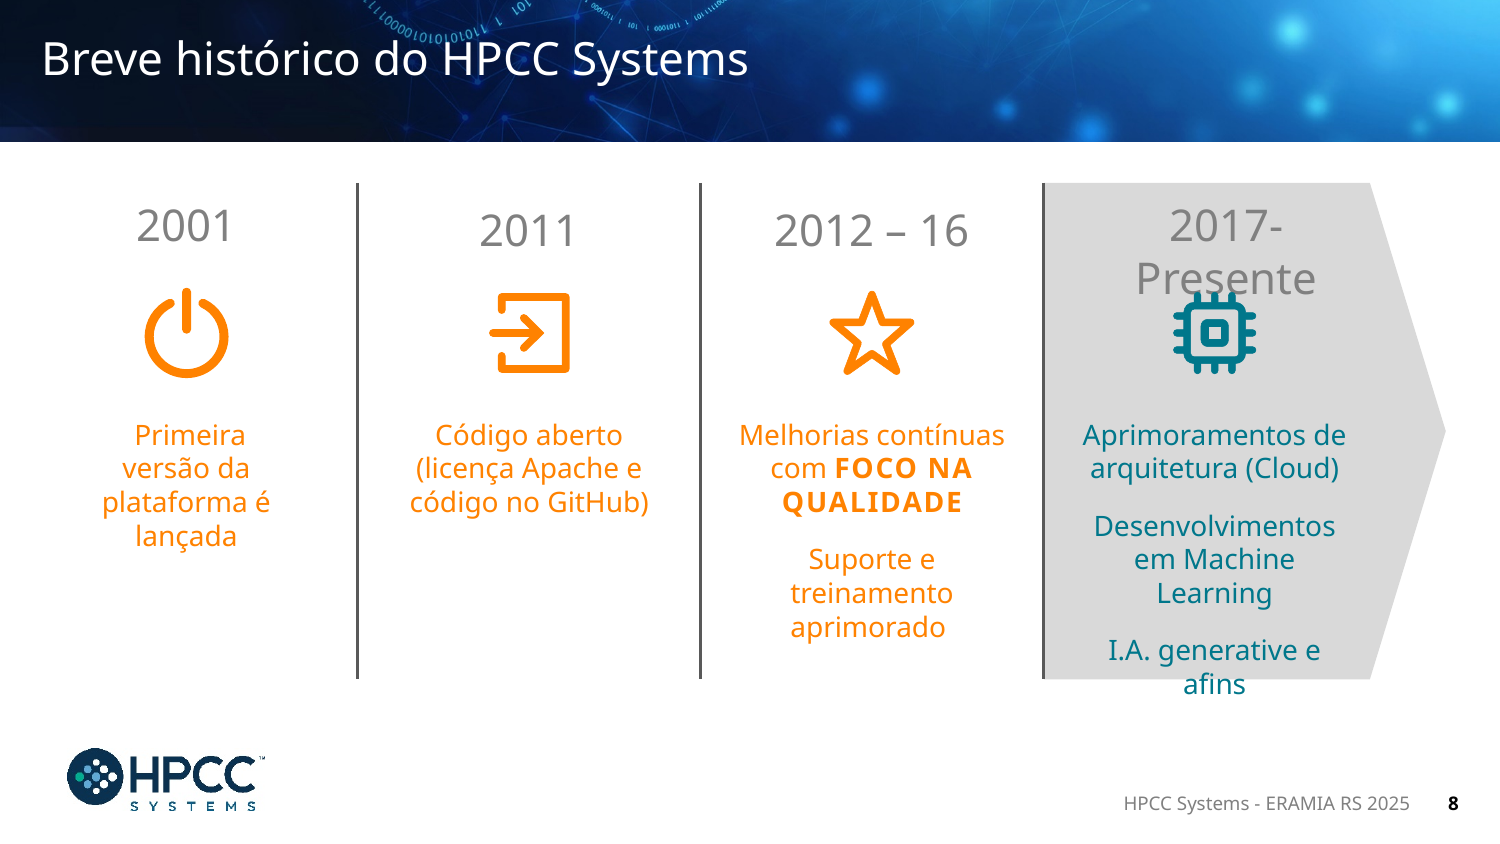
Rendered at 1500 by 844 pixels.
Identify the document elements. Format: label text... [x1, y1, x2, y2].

text_box 2001 [54, 190, 320, 258]
text_box [182, 288, 191, 333]
footer HPCC Systems - ERAMIA RS 2025 [851, 781, 1410, 827]
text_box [357, 182, 1446, 680]
picture [0, 0, 1500, 142]
text_box Primeira versão da plataforma é lançada [72, 409, 301, 560]
text_box Aprimoramentos de arquitetura (Cloud) Desenvolvimentos em Machine Learning I.A. generative e afins [1063, 680, 1366, 708]
text_box [145, 299, 228, 378]
text_box [7, 729, 315, 838]
title Breve histórico do HPCC Systems [41, 36, 1458, 144]
slide_number 8 [1410, 781, 1459, 827]
picture [67, 748, 265, 811]
